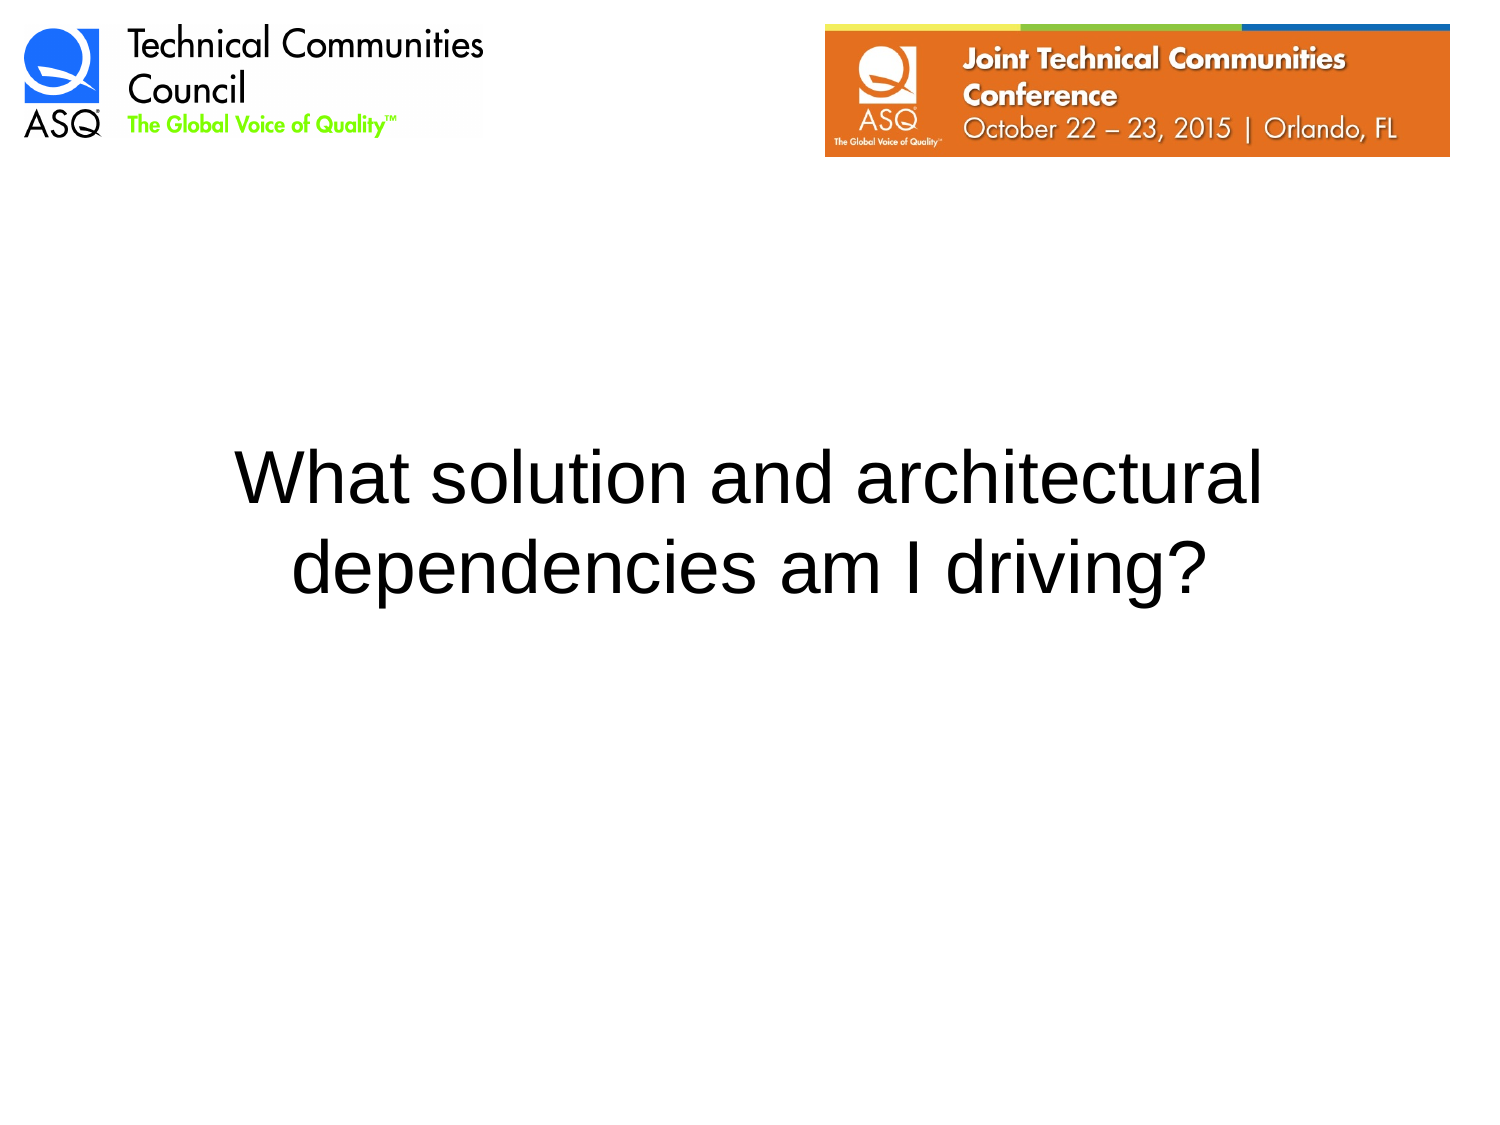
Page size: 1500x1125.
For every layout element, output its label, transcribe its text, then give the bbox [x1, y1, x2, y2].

picture [825, 24, 1450, 157]
picture [24, 24, 483, 138]
title What solution and architectural dependencies am I driving? [112, 374, 1388, 663]
